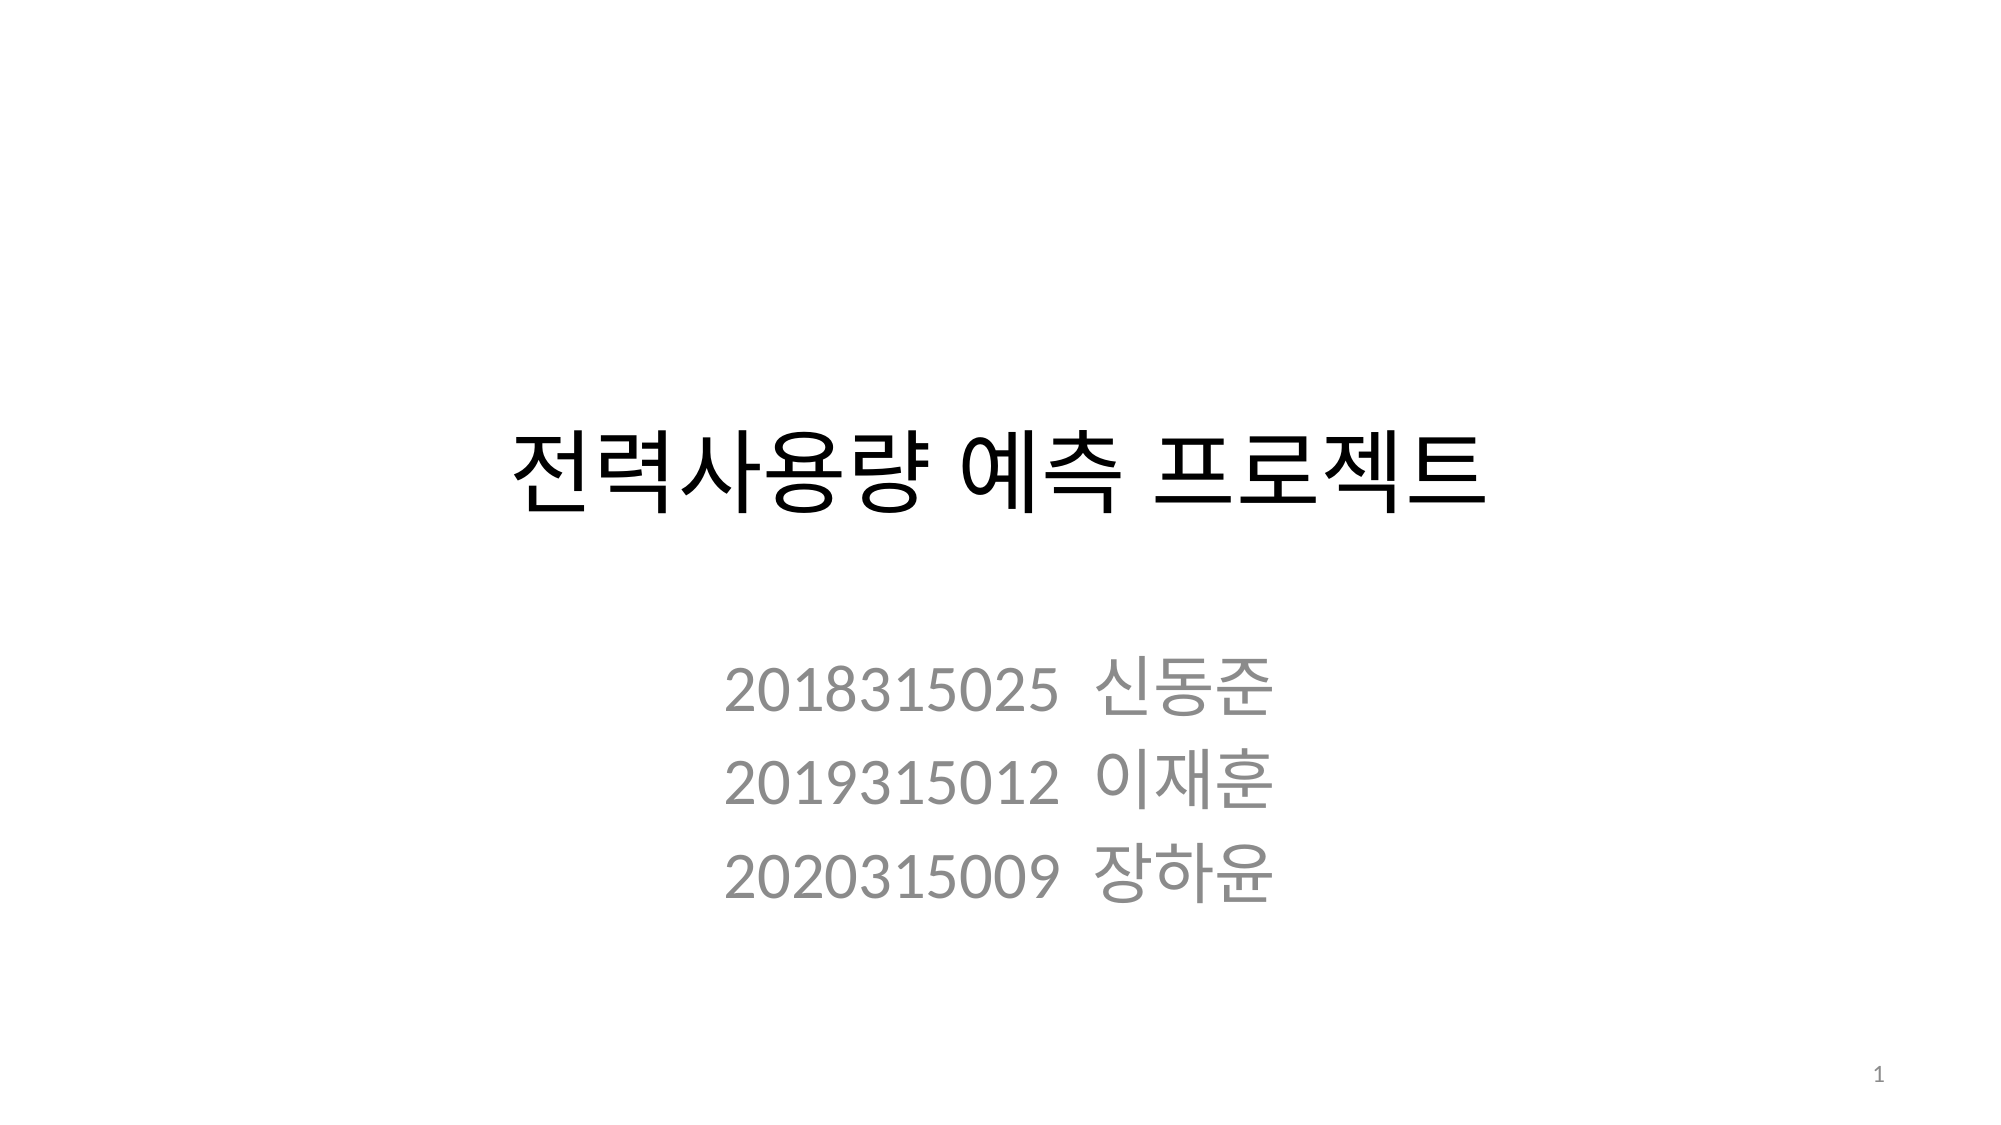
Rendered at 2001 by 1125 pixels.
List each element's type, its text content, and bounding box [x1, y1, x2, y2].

subtitle 2018315025 신동준 2019315012 이재훈 2020315009 장하윤 [300, 637, 1700, 925]
slide_number 1 [1433, 1042, 1900, 1103]
title 전력사용량 예측 프로젝트 [150, 349, 1850, 591]
